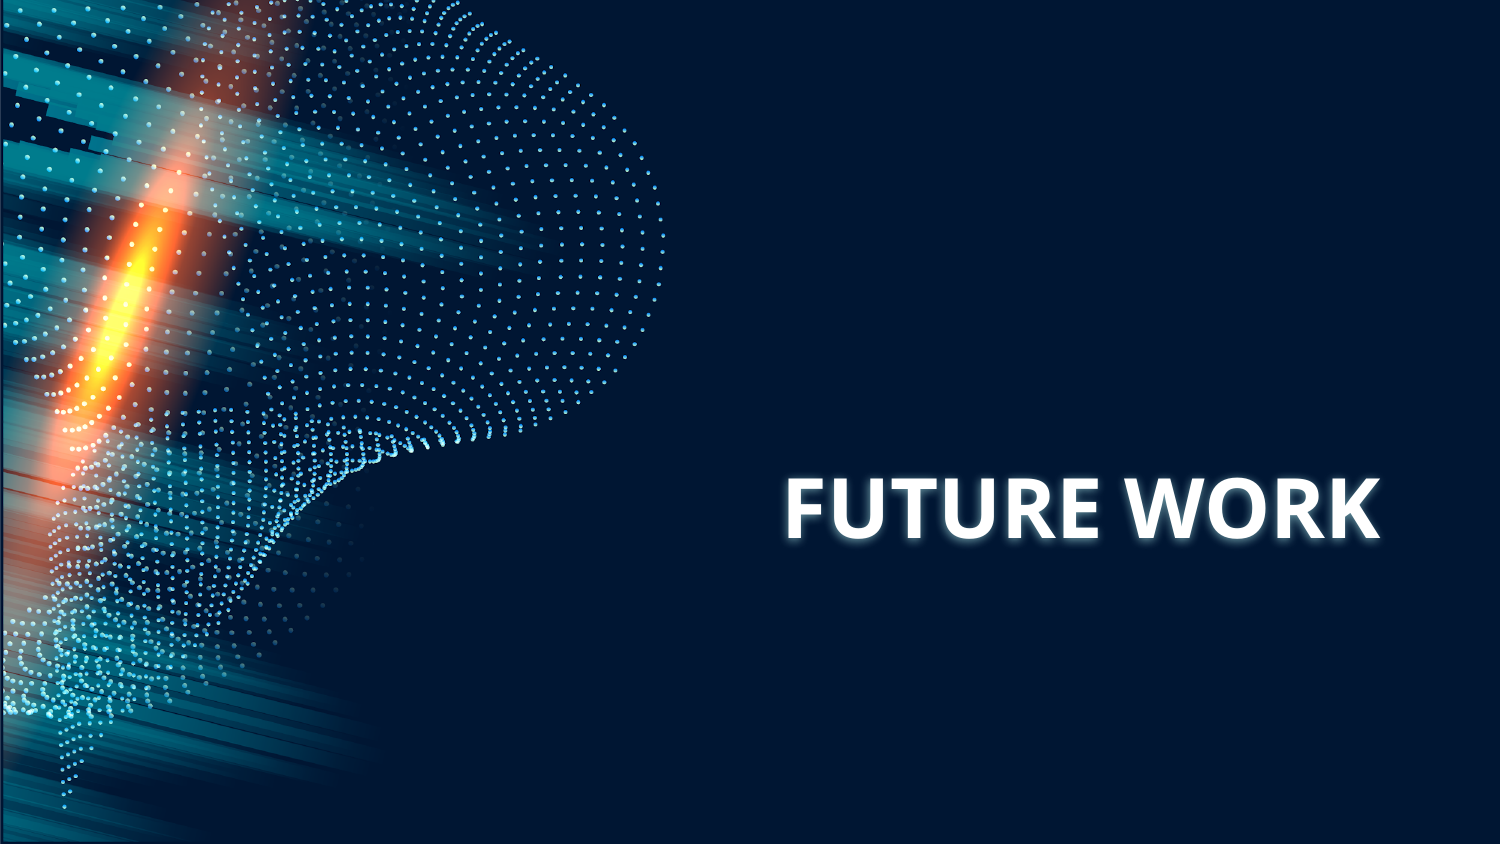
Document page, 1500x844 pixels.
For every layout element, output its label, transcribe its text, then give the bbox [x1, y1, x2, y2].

picture [0, 0, 1500, 844]
title FUTURE WORK [702, 368, 1461, 571]
